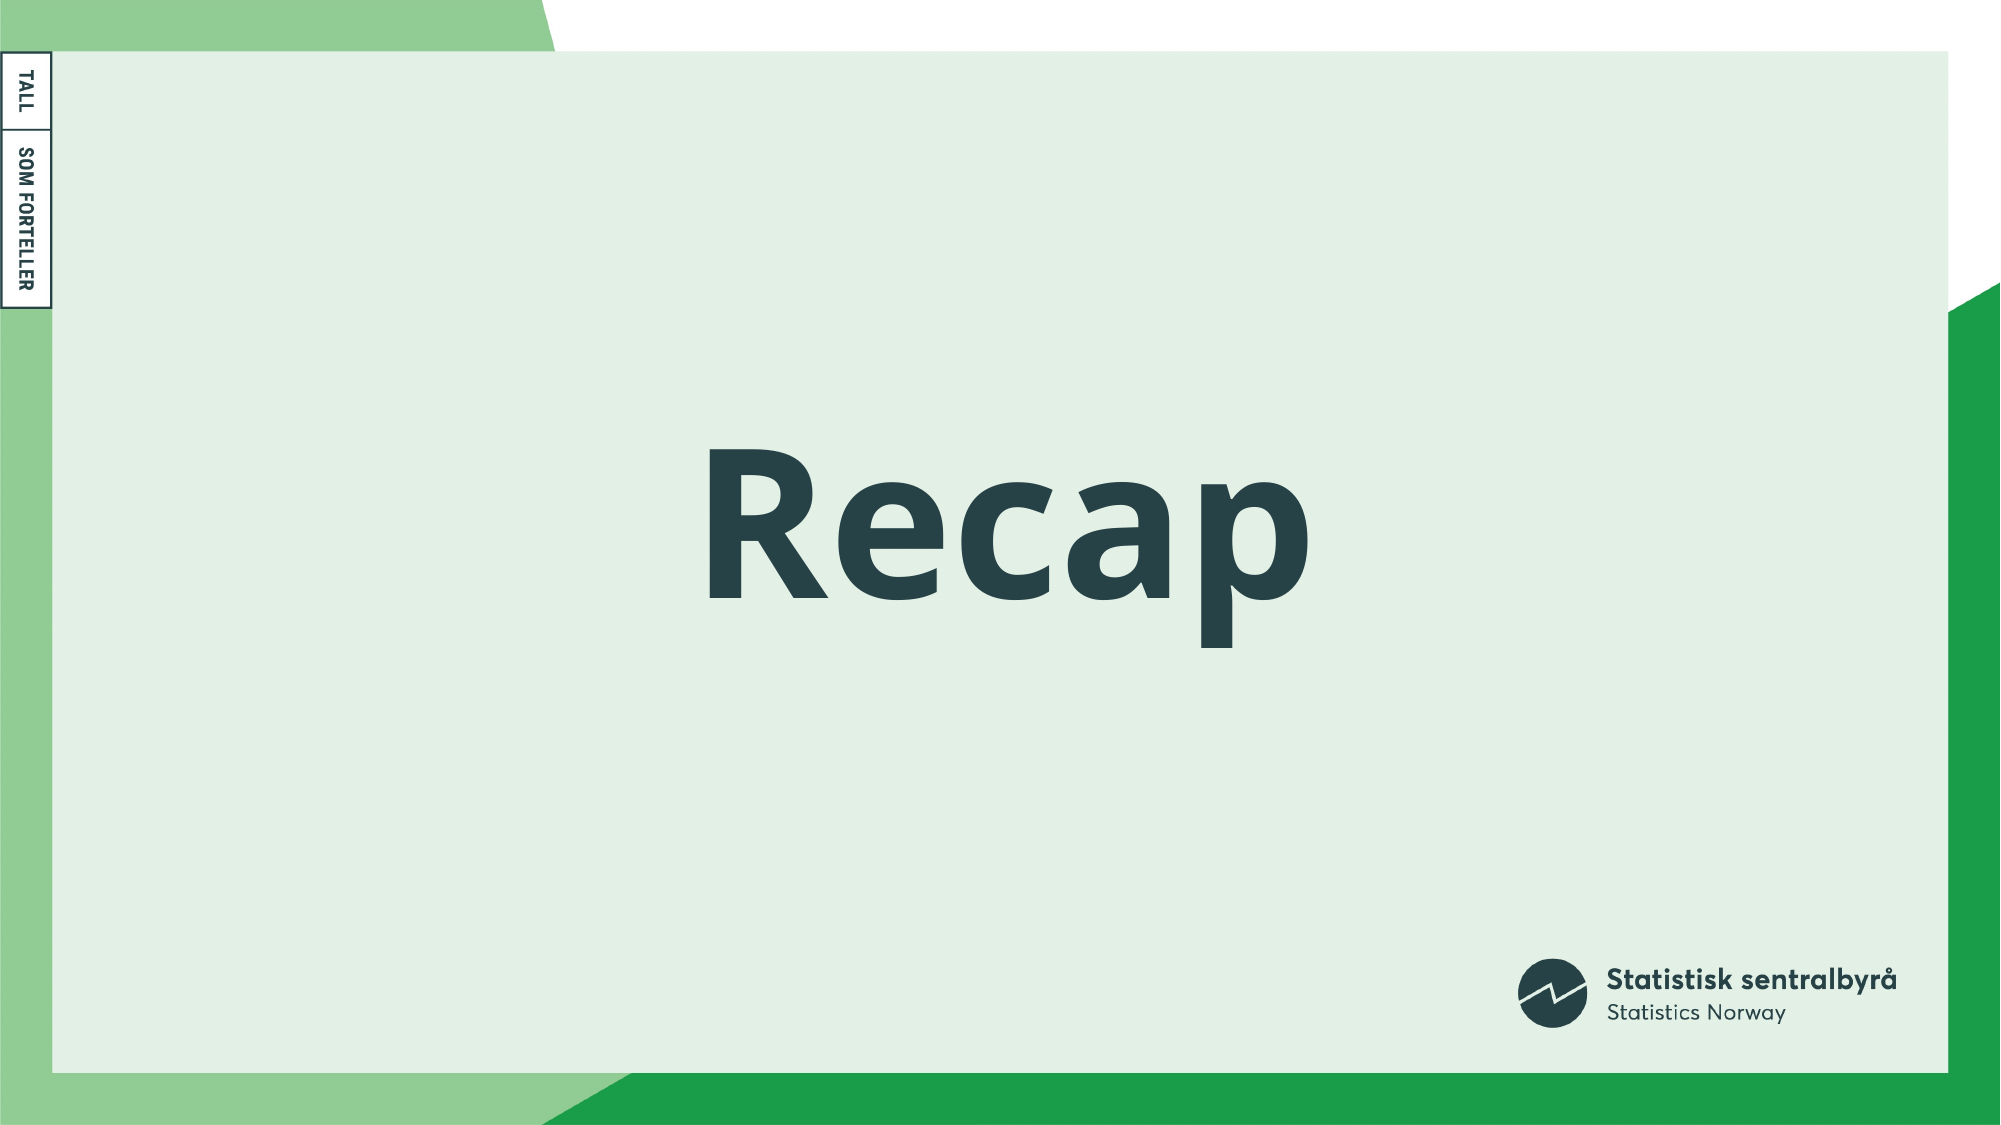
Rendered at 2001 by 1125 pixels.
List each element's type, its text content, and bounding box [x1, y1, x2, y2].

title Recap [267, 378, 1742, 659]
picture [0, 0, 2000, 1125]
